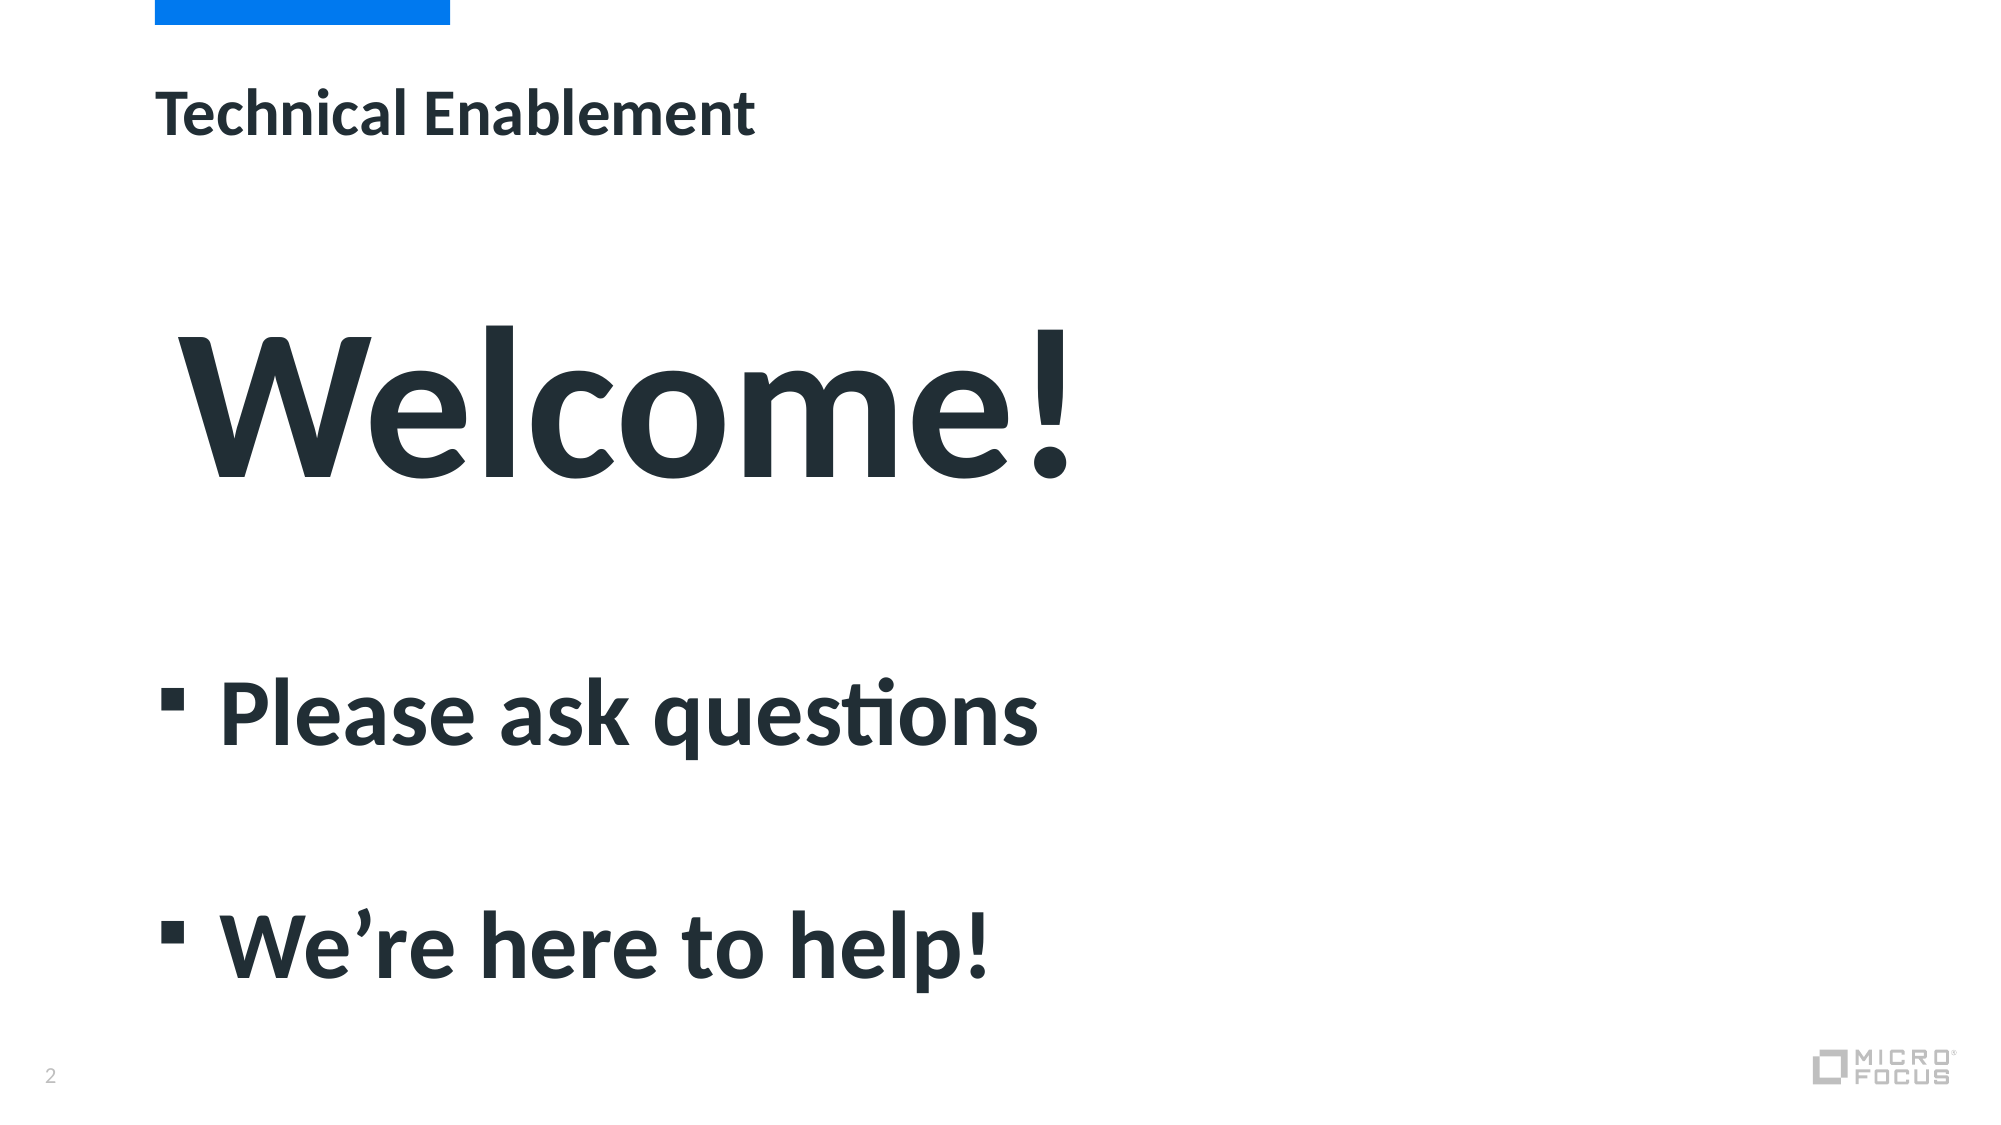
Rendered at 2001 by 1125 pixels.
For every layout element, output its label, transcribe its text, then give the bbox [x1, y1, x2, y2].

list Welcome! Please ask questions We’re here to help! [155, 283, 1966, 1014]
title Technical Enablement [155, 70, 1847, 248]
slide_number 2 [30, 1051, 90, 1097]
